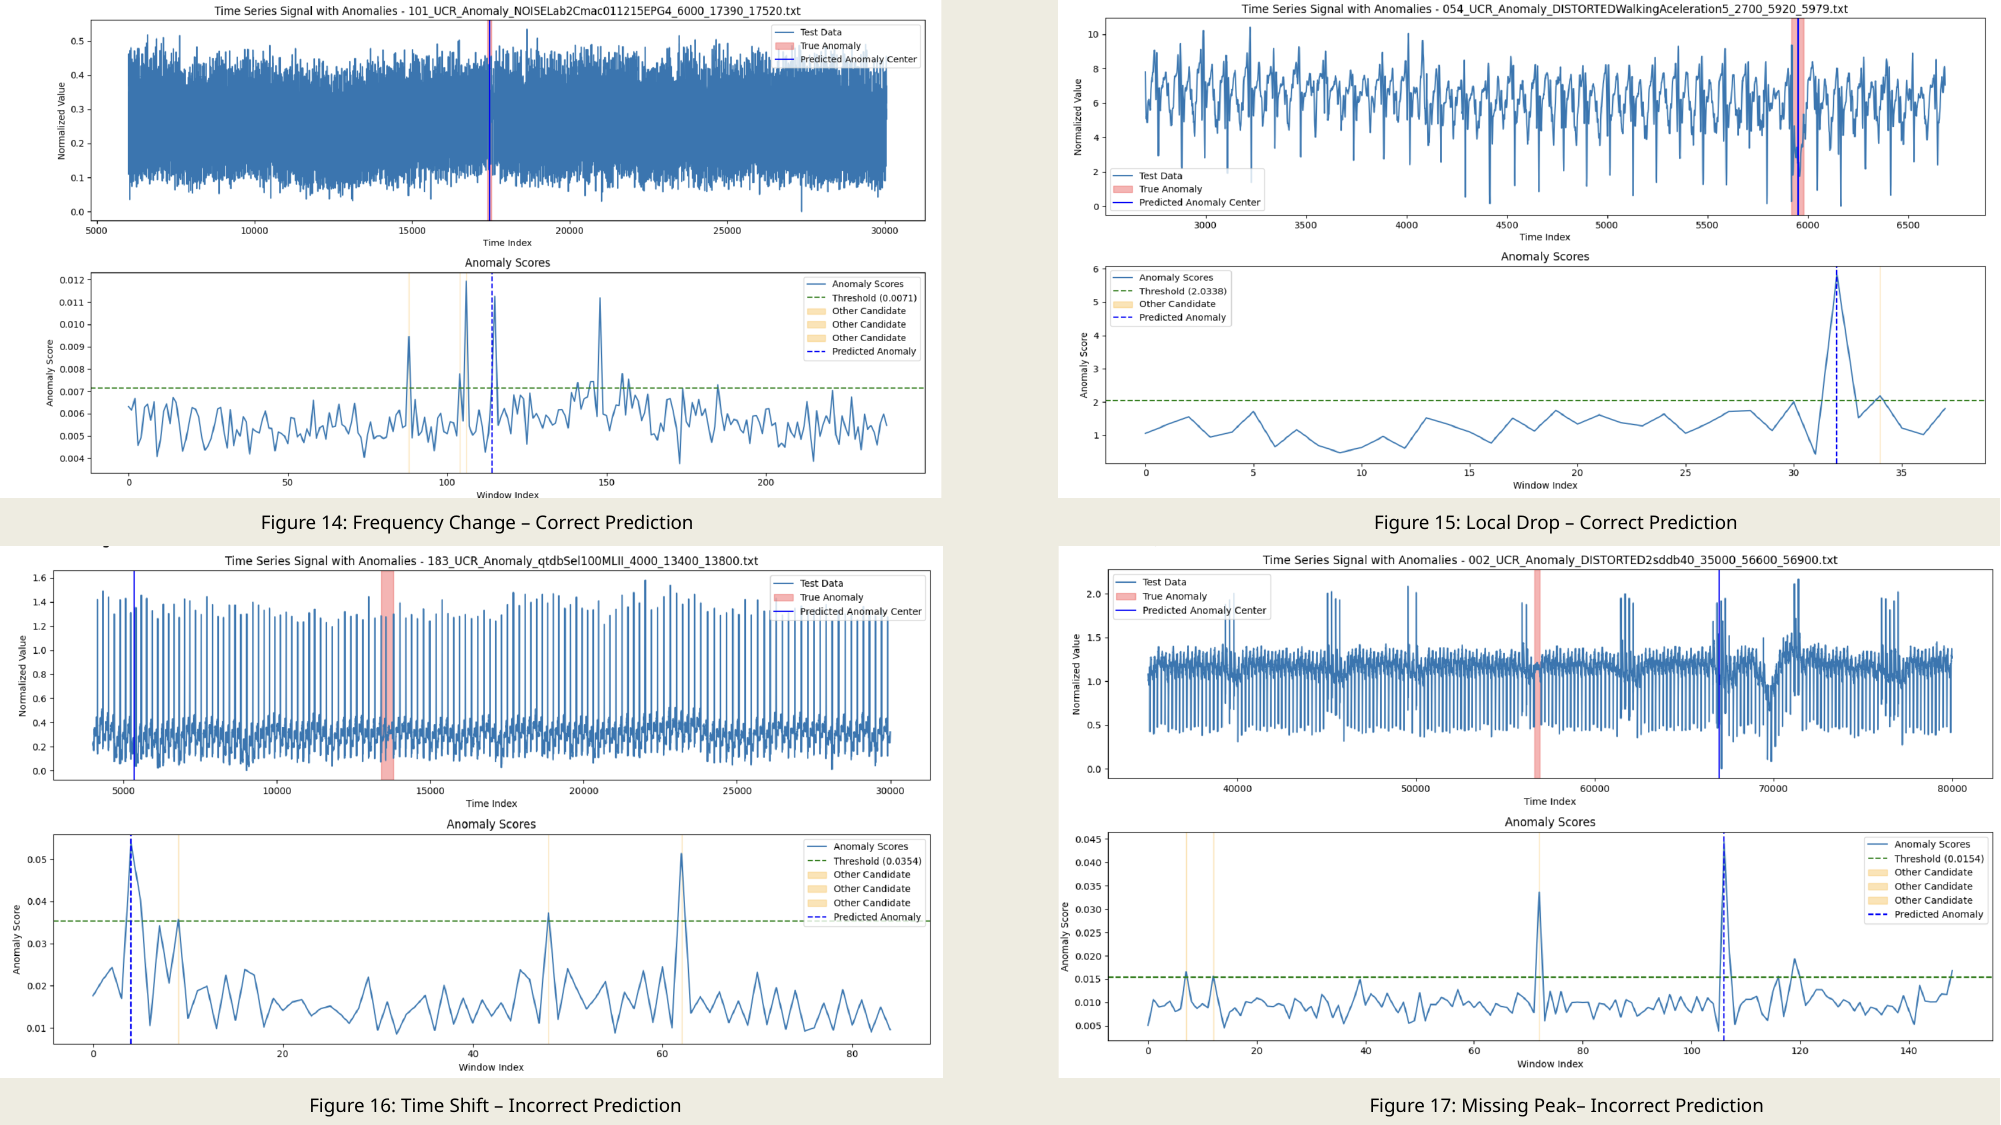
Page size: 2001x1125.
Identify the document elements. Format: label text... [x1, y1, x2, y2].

text_box Figure 16: Time Shift – Incorrect Prediction [294, 1086, 697, 1124]
picture [1058, 0, 2000, 498]
text_box Figure 17: Missing Peak– Incorrect Prediction [1354, 1086, 1779, 1124]
text_box Figure 15: Local Drop – Correct Prediction [1359, 503, 1753, 541]
picture [1058, 546, 2000, 1078]
picture [0, 546, 943, 1078]
picture [0, 0, 942, 498]
text_box Figure 14: Frequency Change – Correct Prediction [246, 503, 709, 541]
